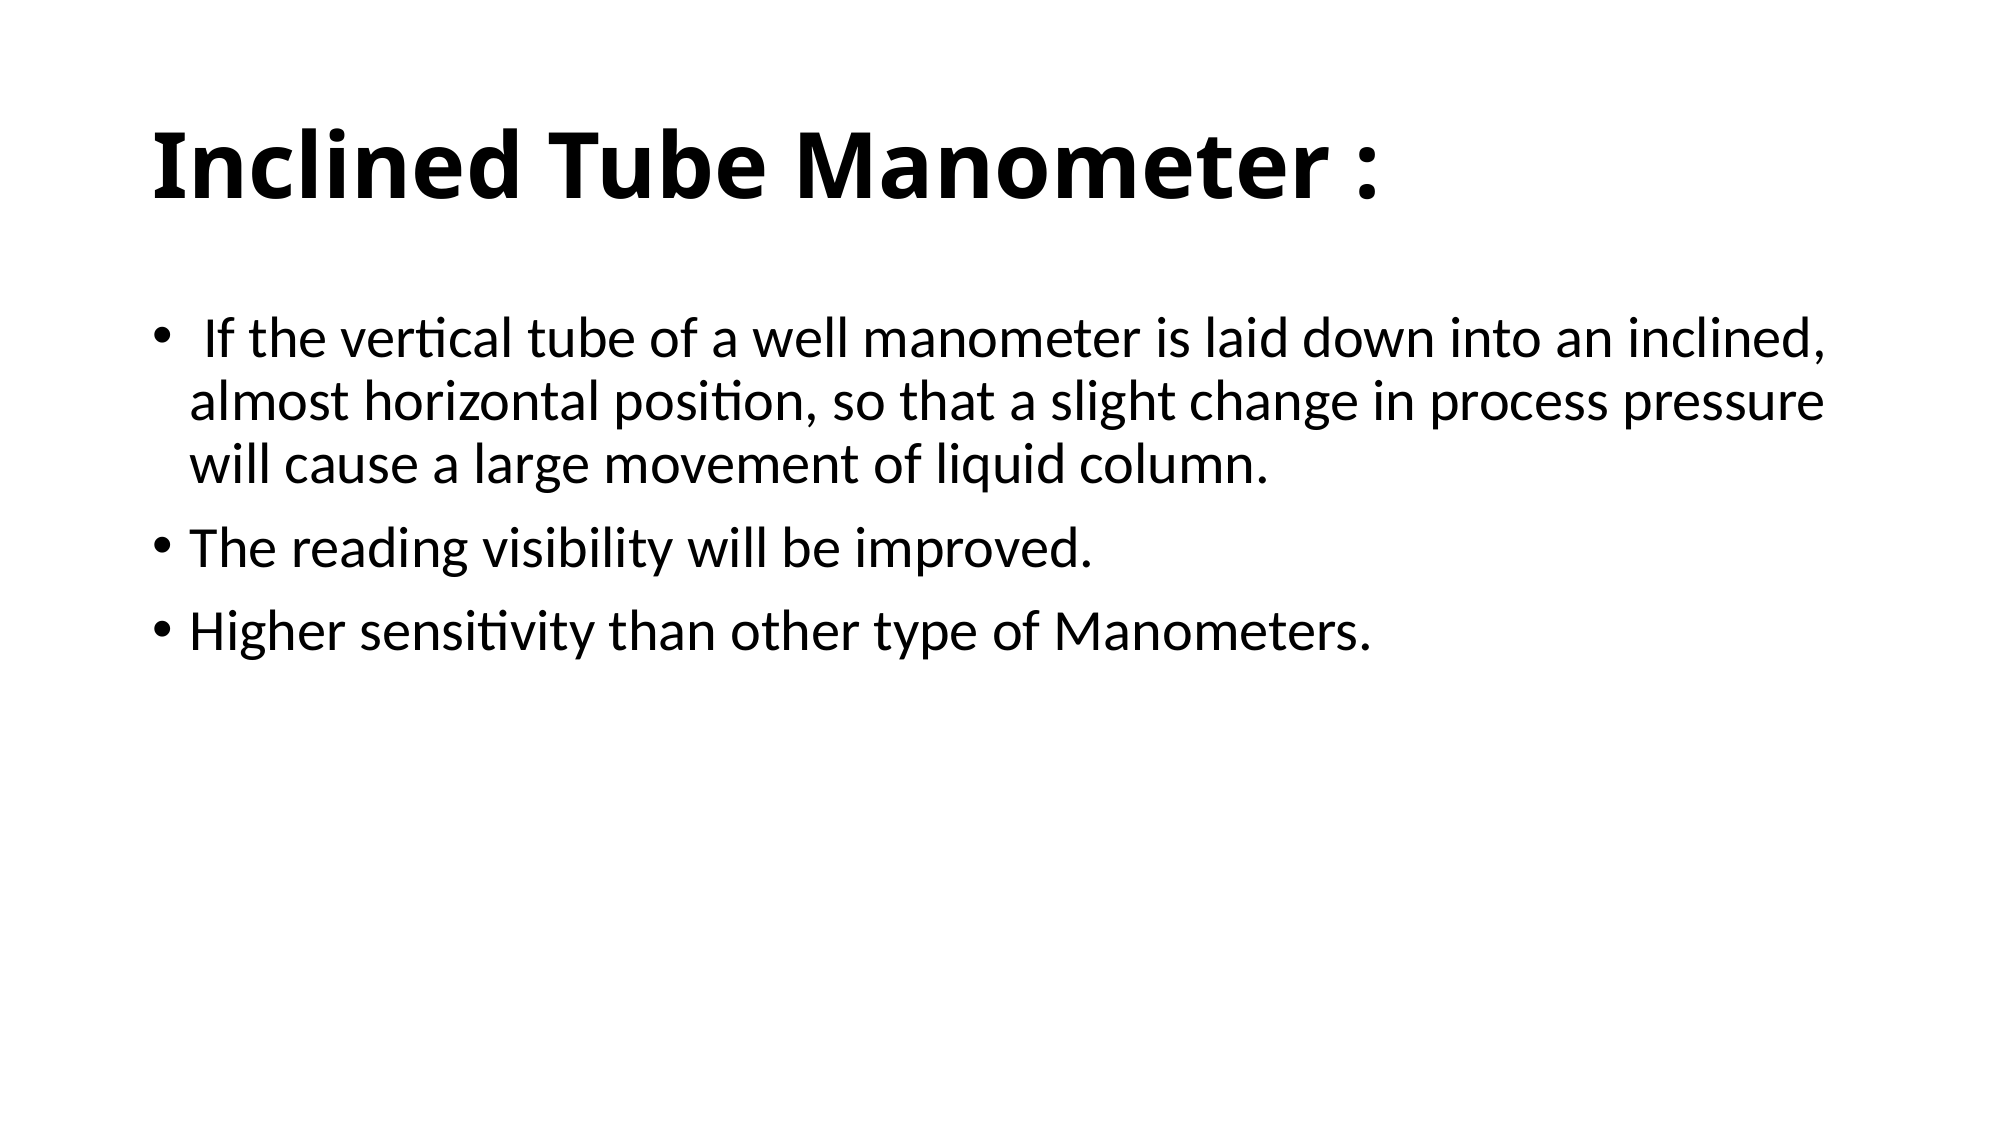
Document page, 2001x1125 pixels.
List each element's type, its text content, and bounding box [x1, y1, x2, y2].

list If the vertical tube of a well manometer is laid down into an inclined, almost horizontal position, so that a slight change in process pressure will cause a large movement of liquid column. The reading visibility will be improved. Higher sensitivity than other type of Manometers. [137, 299, 1863, 1014]
title Inclined Tube Manometer : [137, 59, 1863, 278]
